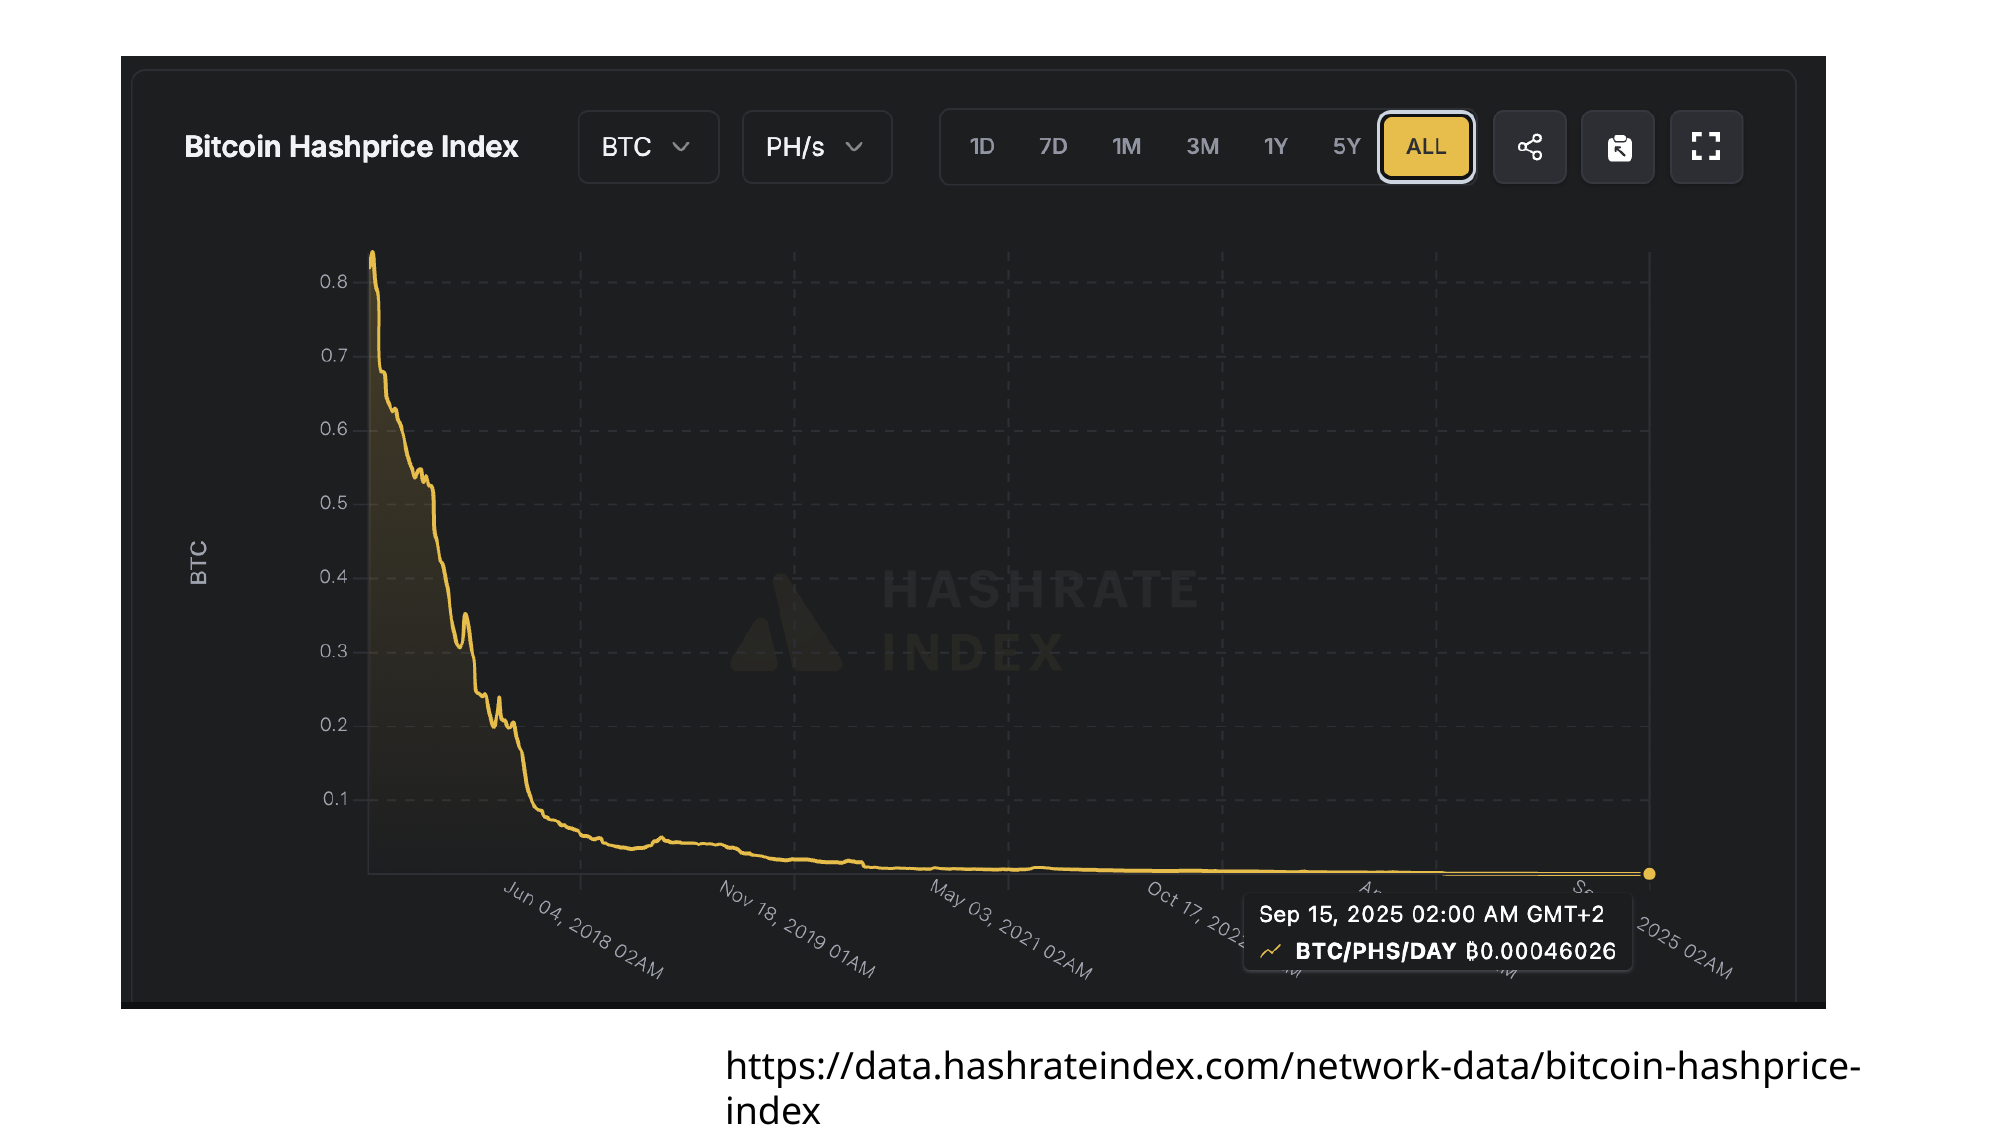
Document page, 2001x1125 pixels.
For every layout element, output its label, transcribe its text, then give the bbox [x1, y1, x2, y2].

text_box https://data.hashrateindex.com/network-data/bitcoin-hashprice-index [710, 1034, 1971, 1125]
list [121, 55, 1827, 1010]
